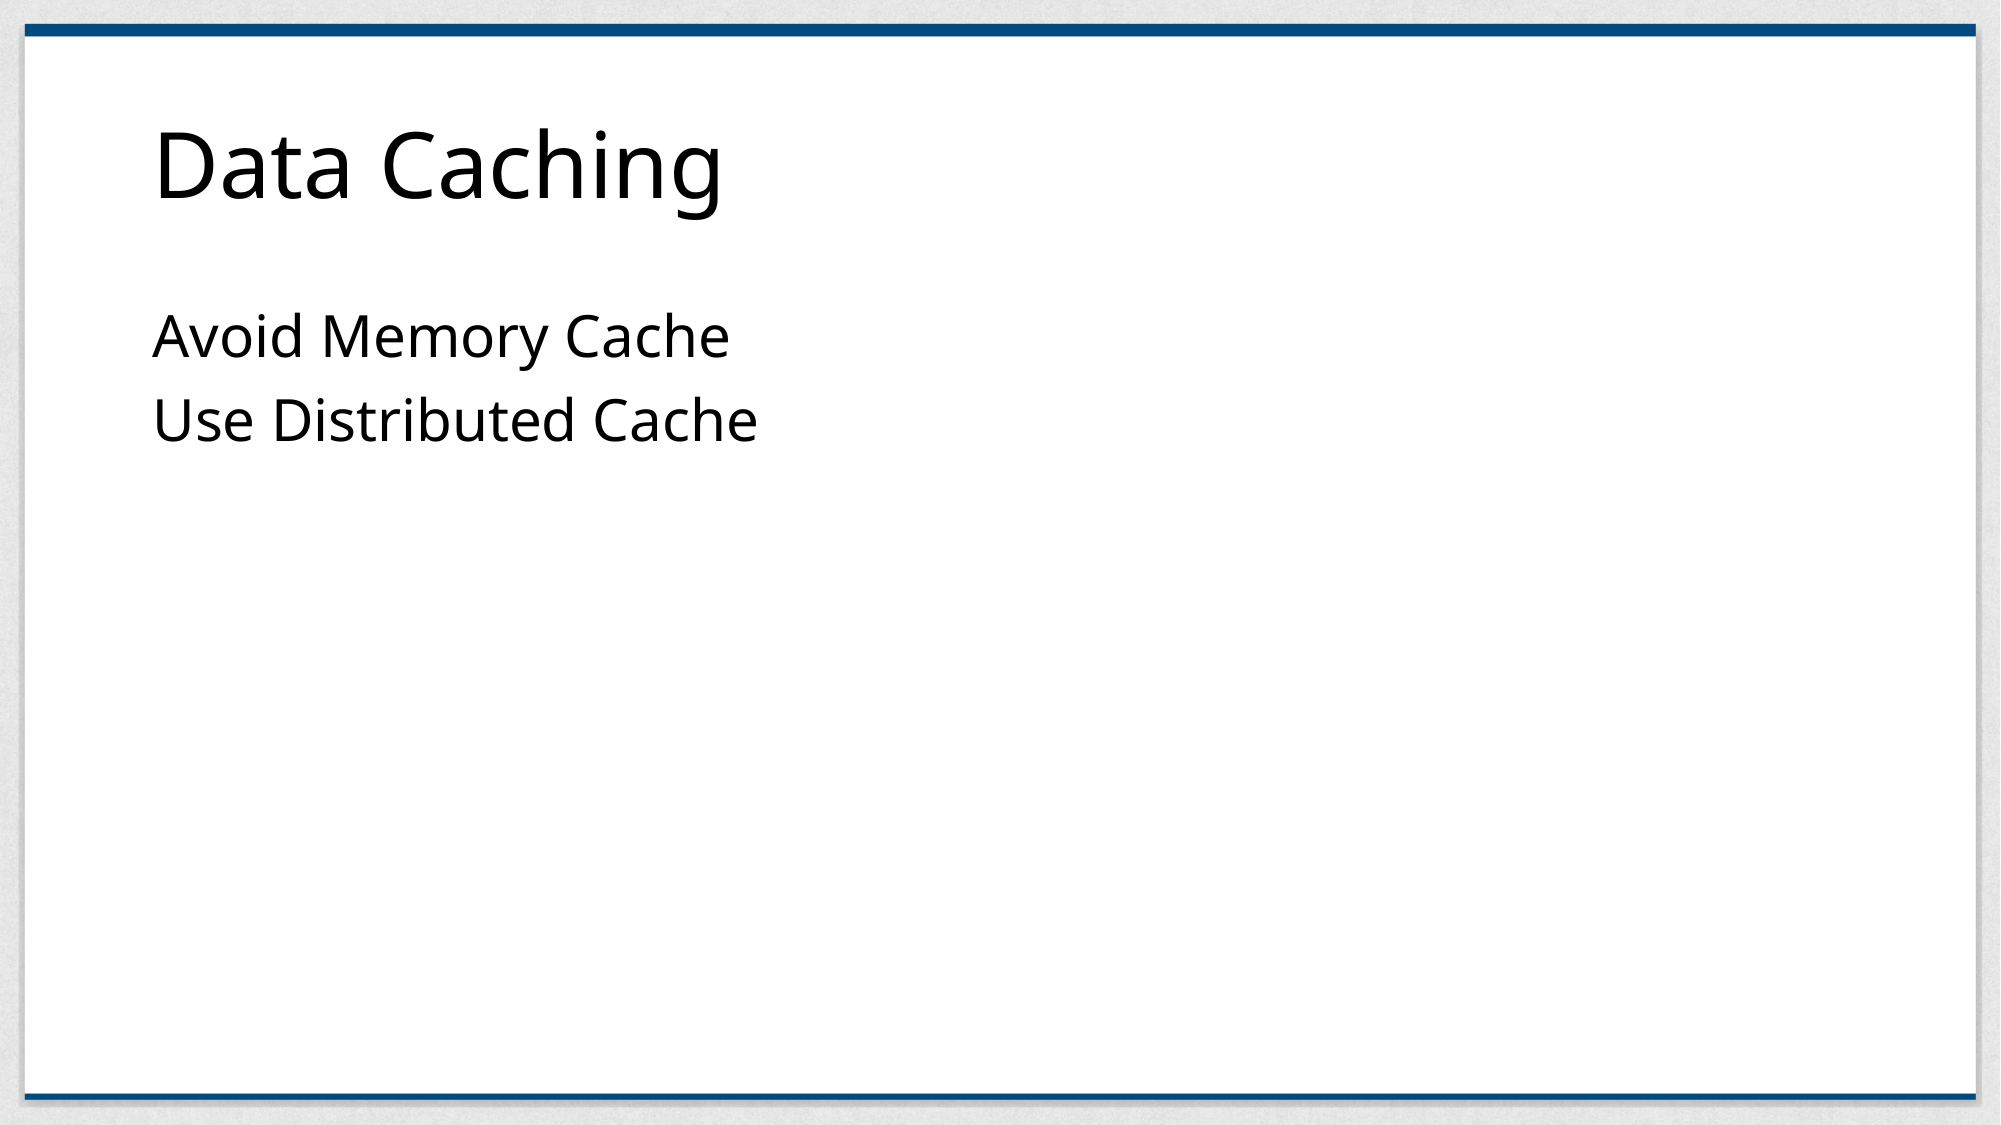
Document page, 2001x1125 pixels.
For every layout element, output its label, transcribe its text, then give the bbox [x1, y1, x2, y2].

title Data Caching [137, 59, 1863, 278]
picture [0, 0, 2001, 1125]
list Avoid Memory Cache Use Distributed Cache [137, 299, 1863, 1014]
